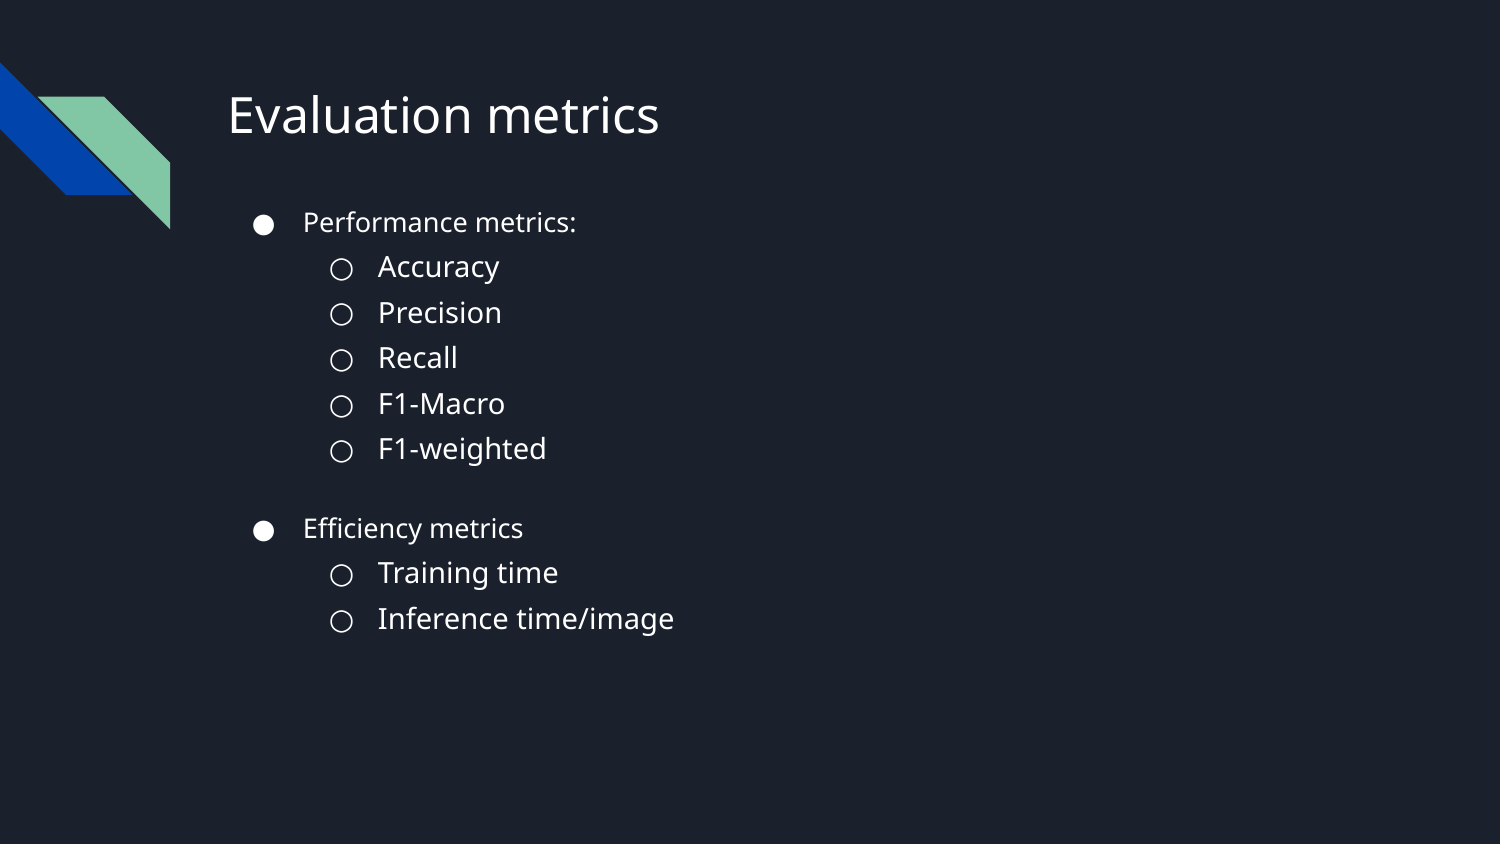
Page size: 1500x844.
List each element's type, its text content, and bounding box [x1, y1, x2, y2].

list Performance metrics: Accuracy Precision Recall F1-Macro F1-weighted Efficiency metrics Training time Inference time/image [212, 215, 1368, 780]
title Evaluation metrics [212, 64, 1368, 215]
